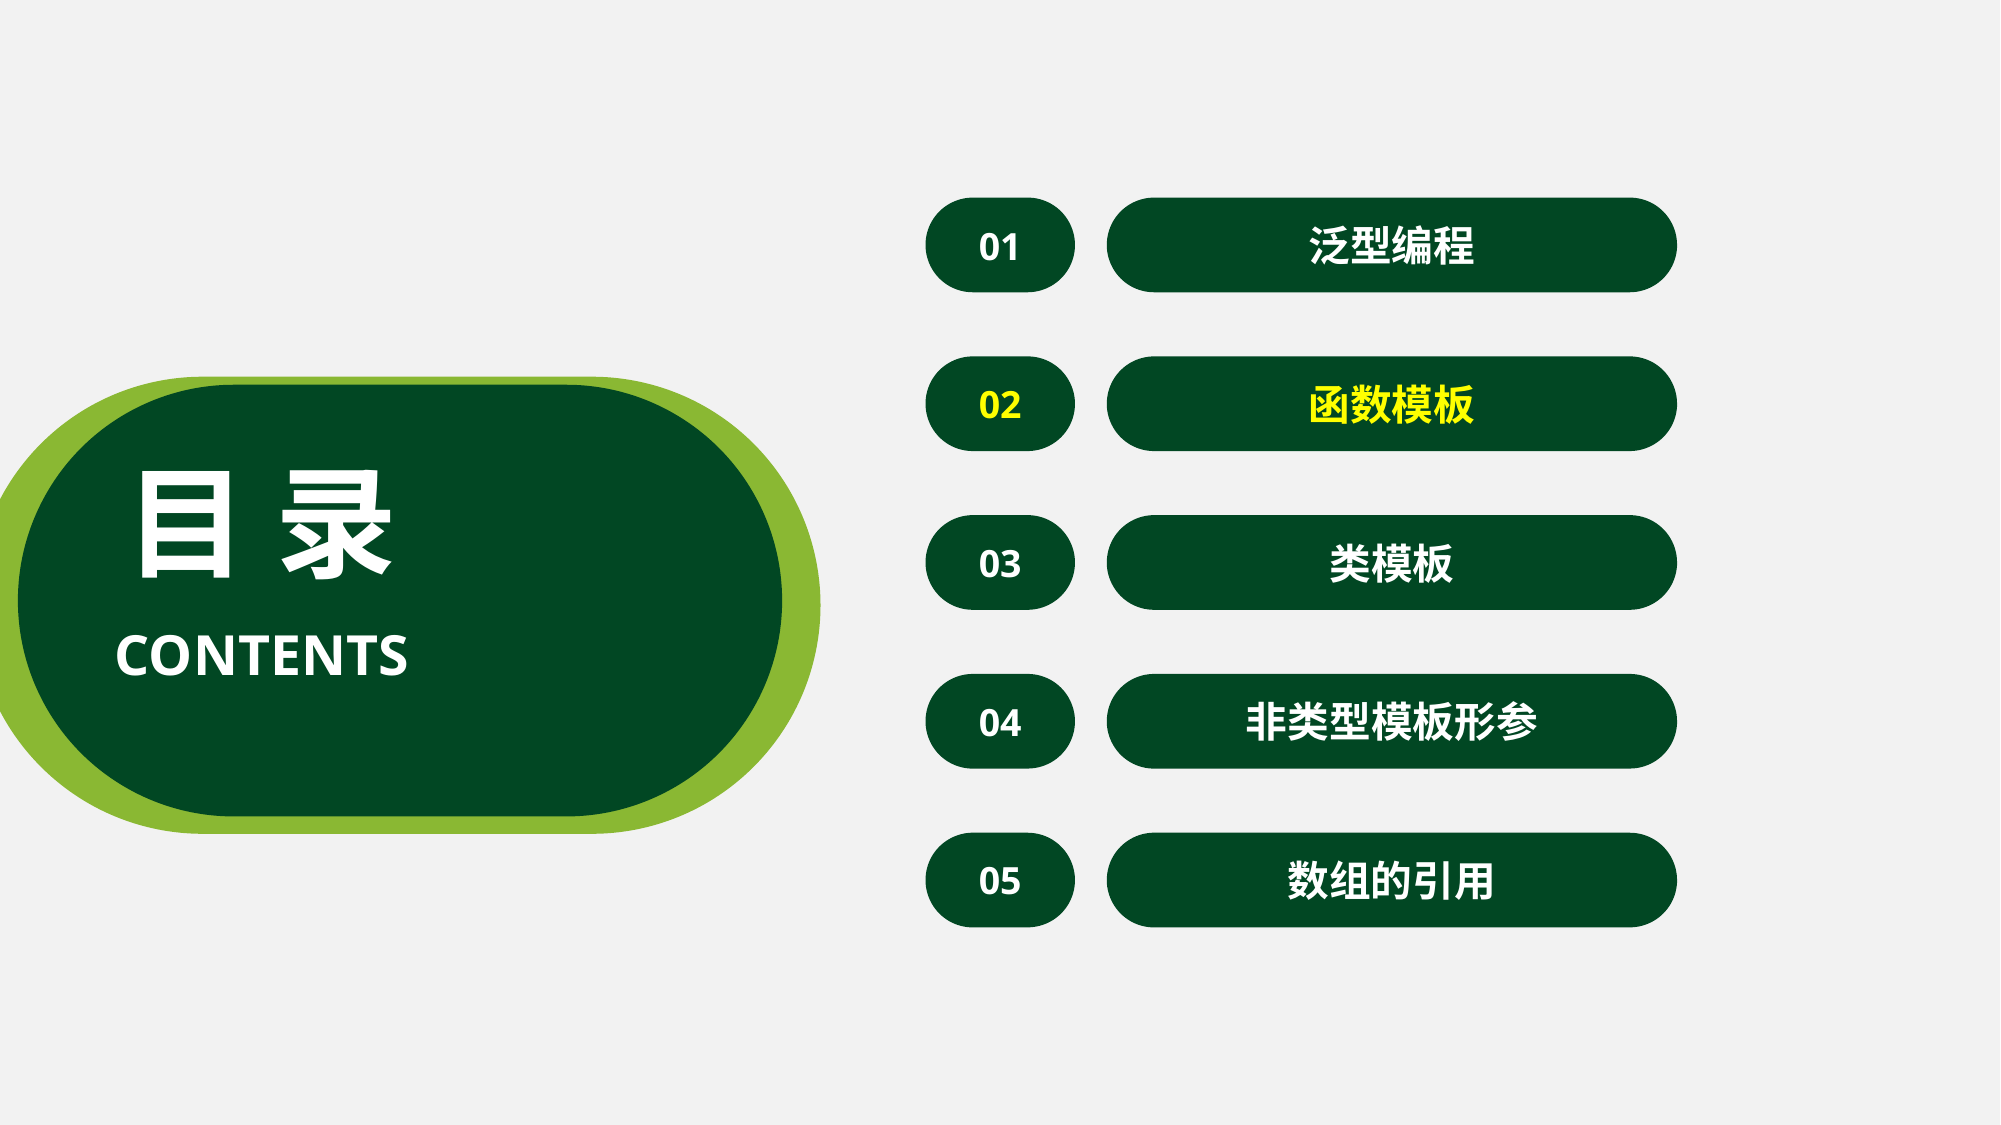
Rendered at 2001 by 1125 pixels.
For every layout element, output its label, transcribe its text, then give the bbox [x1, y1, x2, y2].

text_box 01 [924, 196, 1077, 294]
text_box 05 [924, 831, 1077, 929]
text_box 类模板 [1105, 514, 1679, 611]
text_box [16, 383, 784, 818]
text_box 02 [924, 355, 1077, 453]
text_box 04 [924, 672, 1077, 770]
text_box CONTENTS [99, 612, 425, 694]
text_box 03 [924, 514, 1077, 611]
text_box 数组的引用 [1105, 831, 1679, 929]
text_box 泛型编程 [1105, 196, 1679, 294]
text_box 函数模板 [1105, 355, 1679, 453]
text_box [0, 375, 822, 835]
text_box 目 录 [110, 439, 413, 601]
text_box 非类型模板形参 [1105, 672, 1679, 770]
